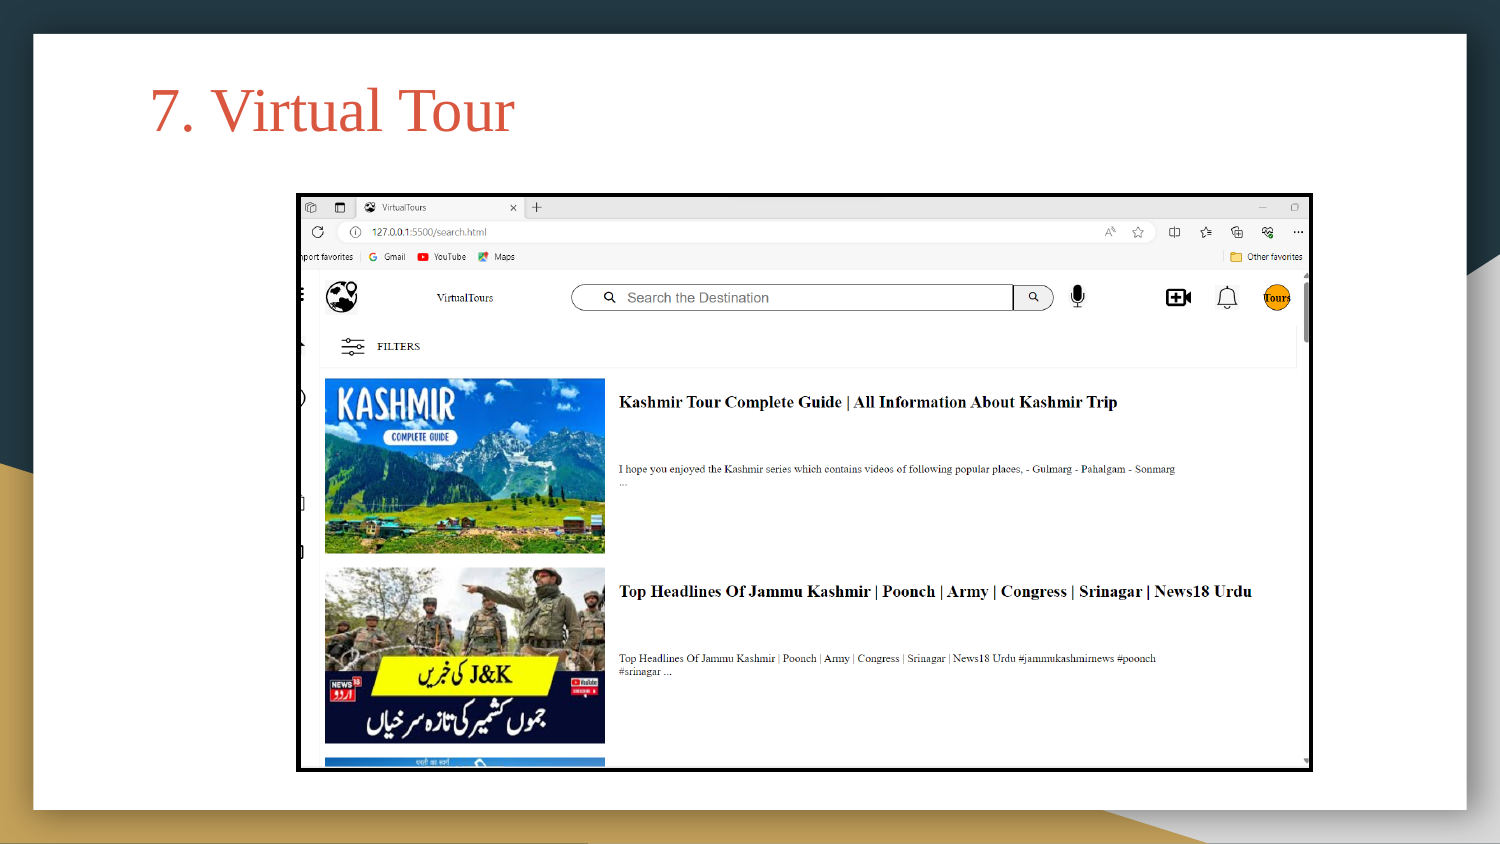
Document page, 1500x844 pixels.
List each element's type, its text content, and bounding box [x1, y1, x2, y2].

title 7. Virtual Tour [134, 54, 1376, 175]
picture [300, 196, 1309, 769]
